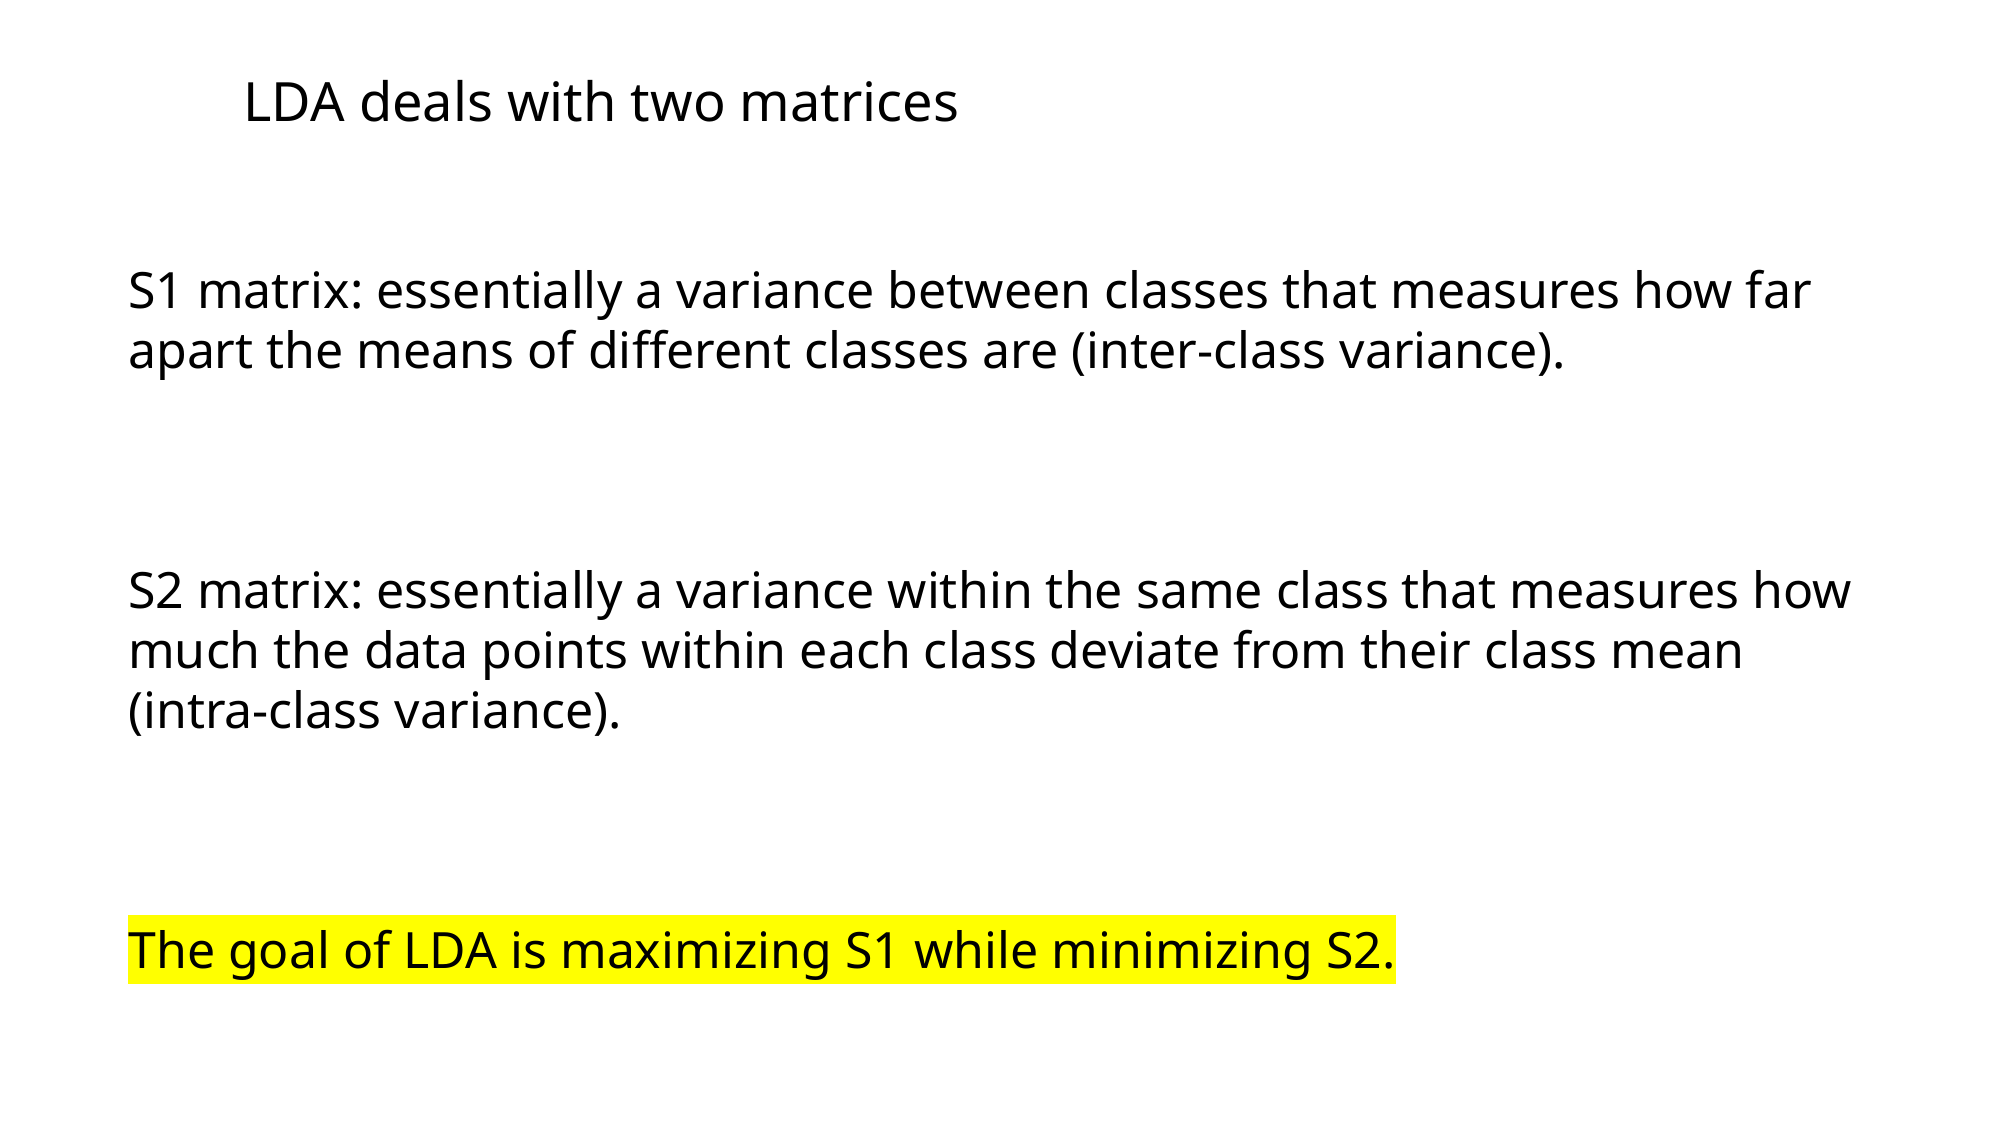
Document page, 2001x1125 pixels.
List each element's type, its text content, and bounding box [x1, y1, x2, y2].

text_box S1 matrix: essentially a variance between classes that measures how far apart the means of different classes are (inter-class variance). S2 matrix: essentially a variance within the same class that measures how much the data points within each class deviate from their class mean (intra-class variance). The goal of LDA is maximizing S1 while minimizing S2. [113, 251, 1887, 987]
text_box LDA deals with two matrices [228, 59, 975, 140]
